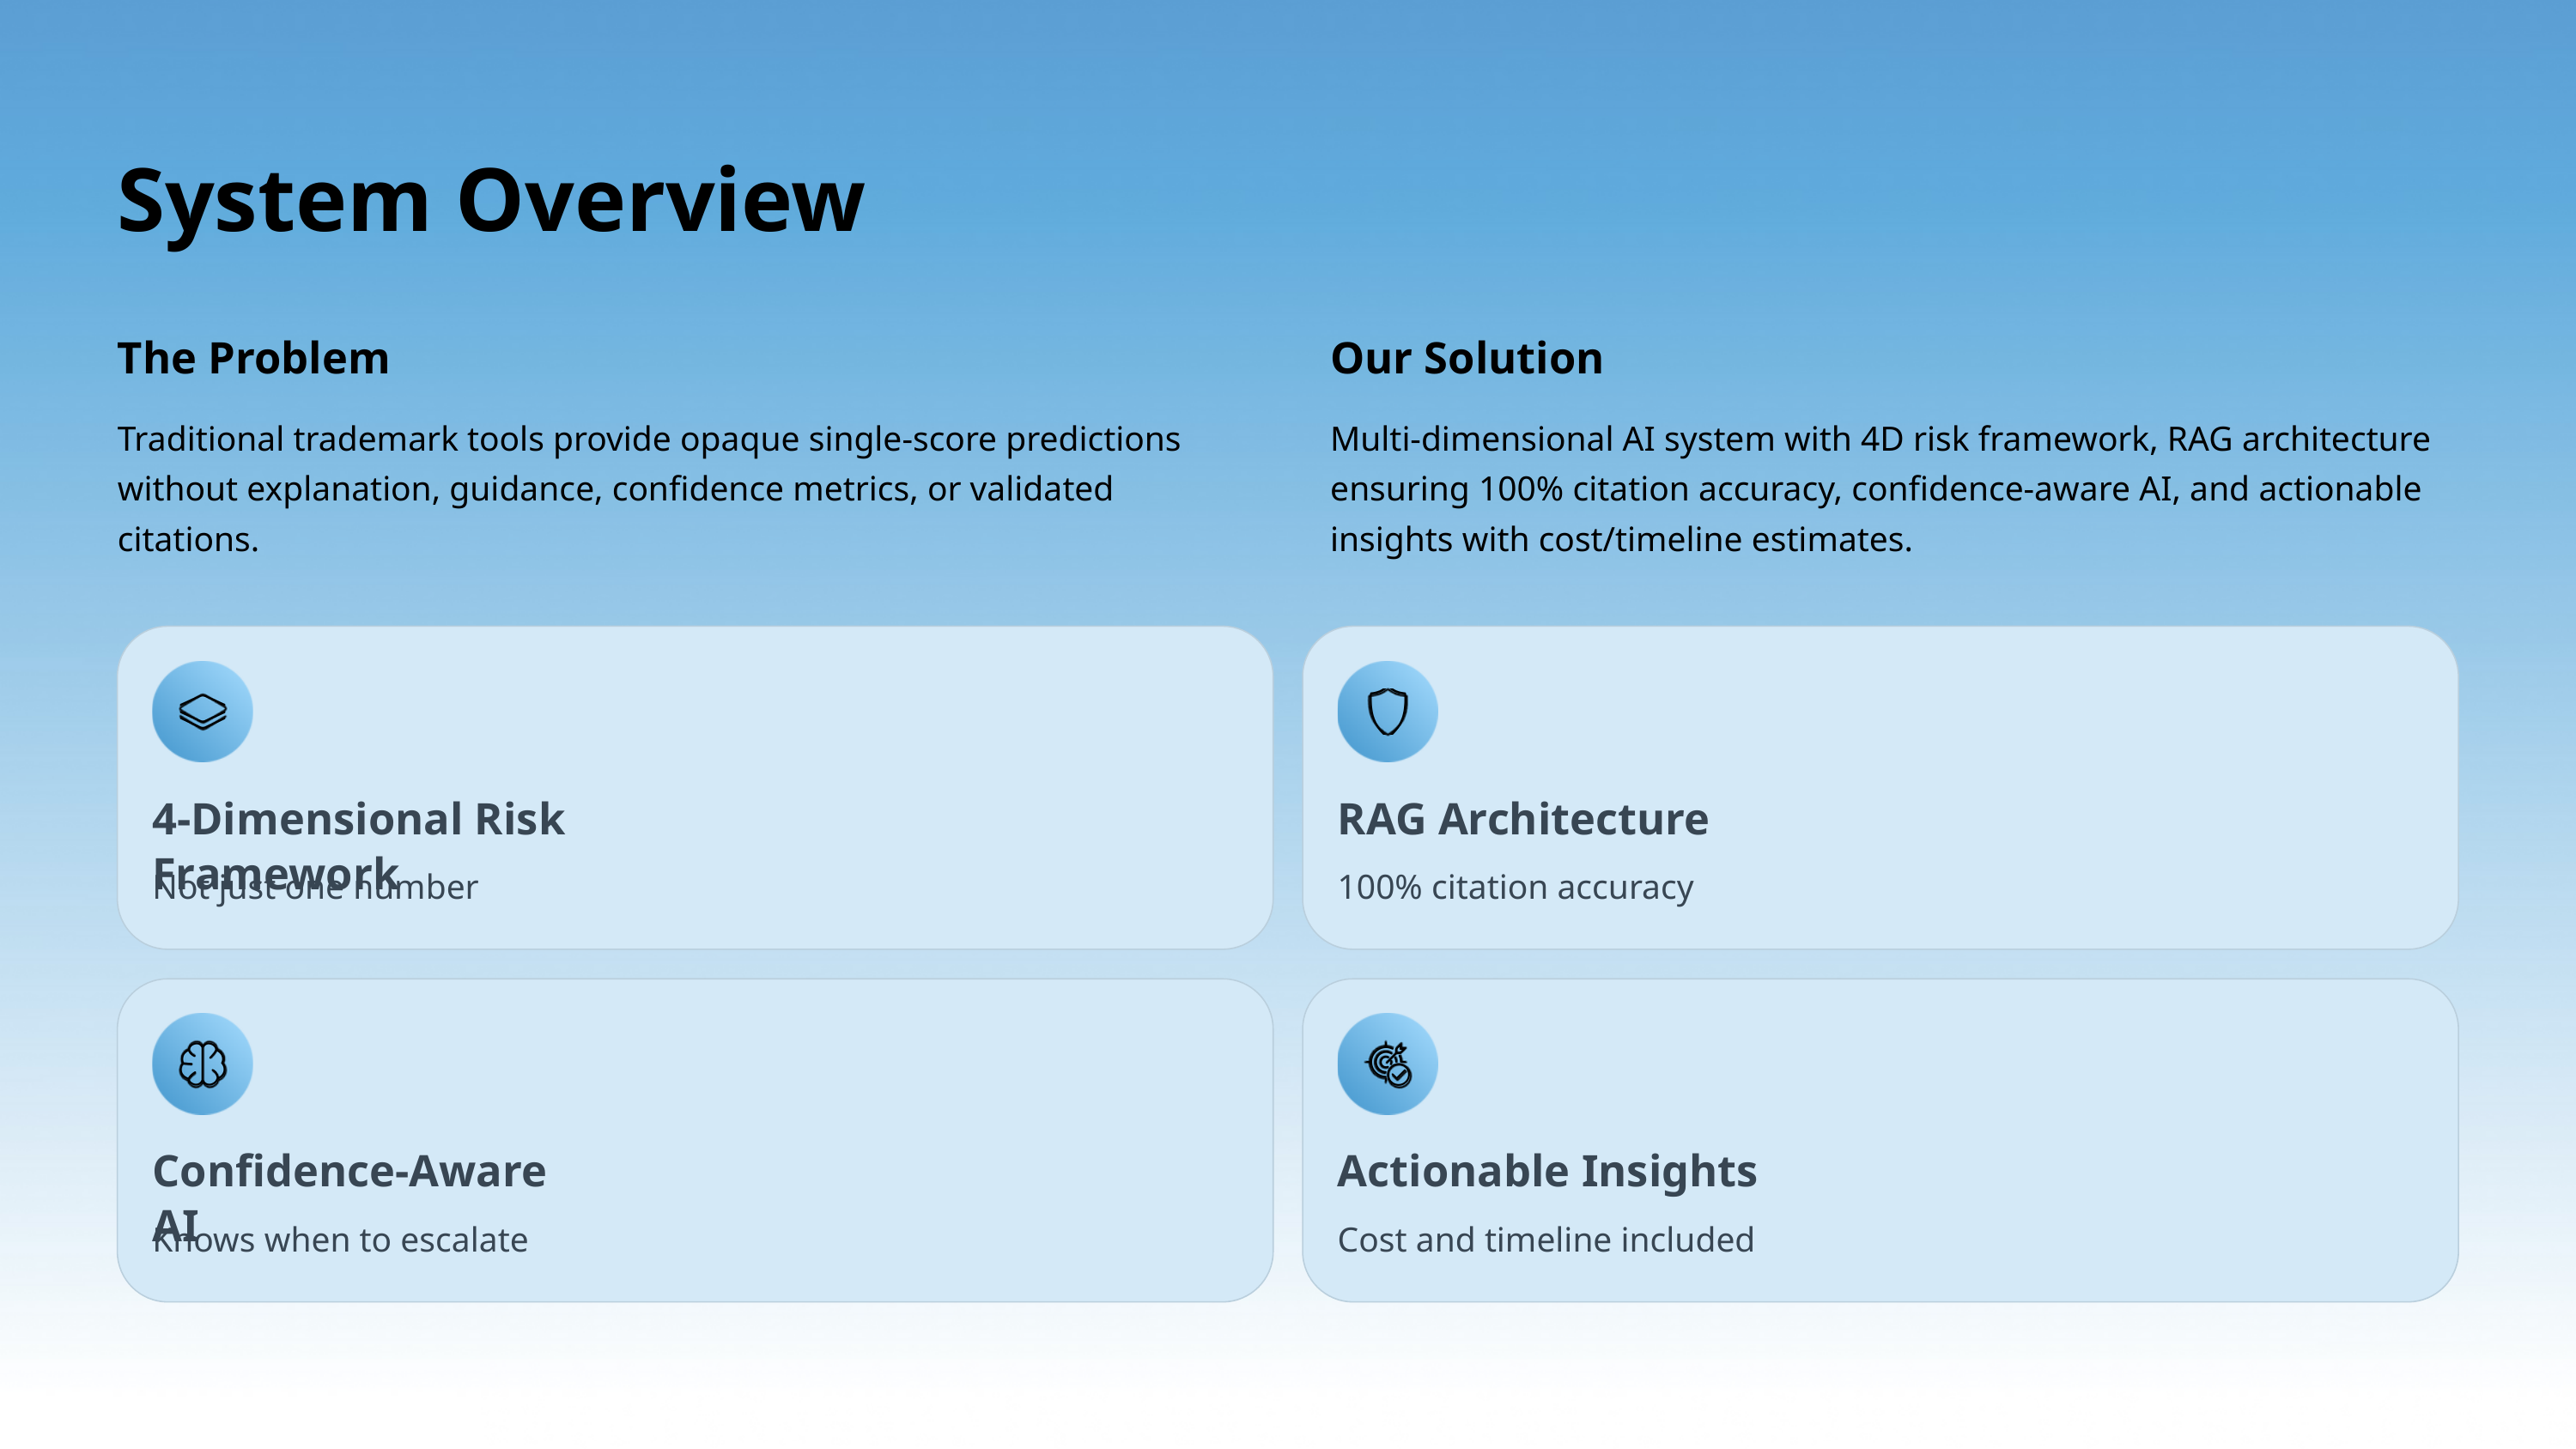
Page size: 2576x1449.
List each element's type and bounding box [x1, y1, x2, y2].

text_box [0, 0, 2576, 1449]
text_box [152, 1013, 253, 1115]
text_box [1302, 625, 2460, 950]
text_box [152, 660, 253, 762]
text_box [1302, 978, 2460, 1303]
text_box [1337, 1013, 1439, 1115]
text_box [116, 978, 1274, 1303]
text_box [116, 625, 1274, 950]
text_box [1337, 660, 1439, 762]
